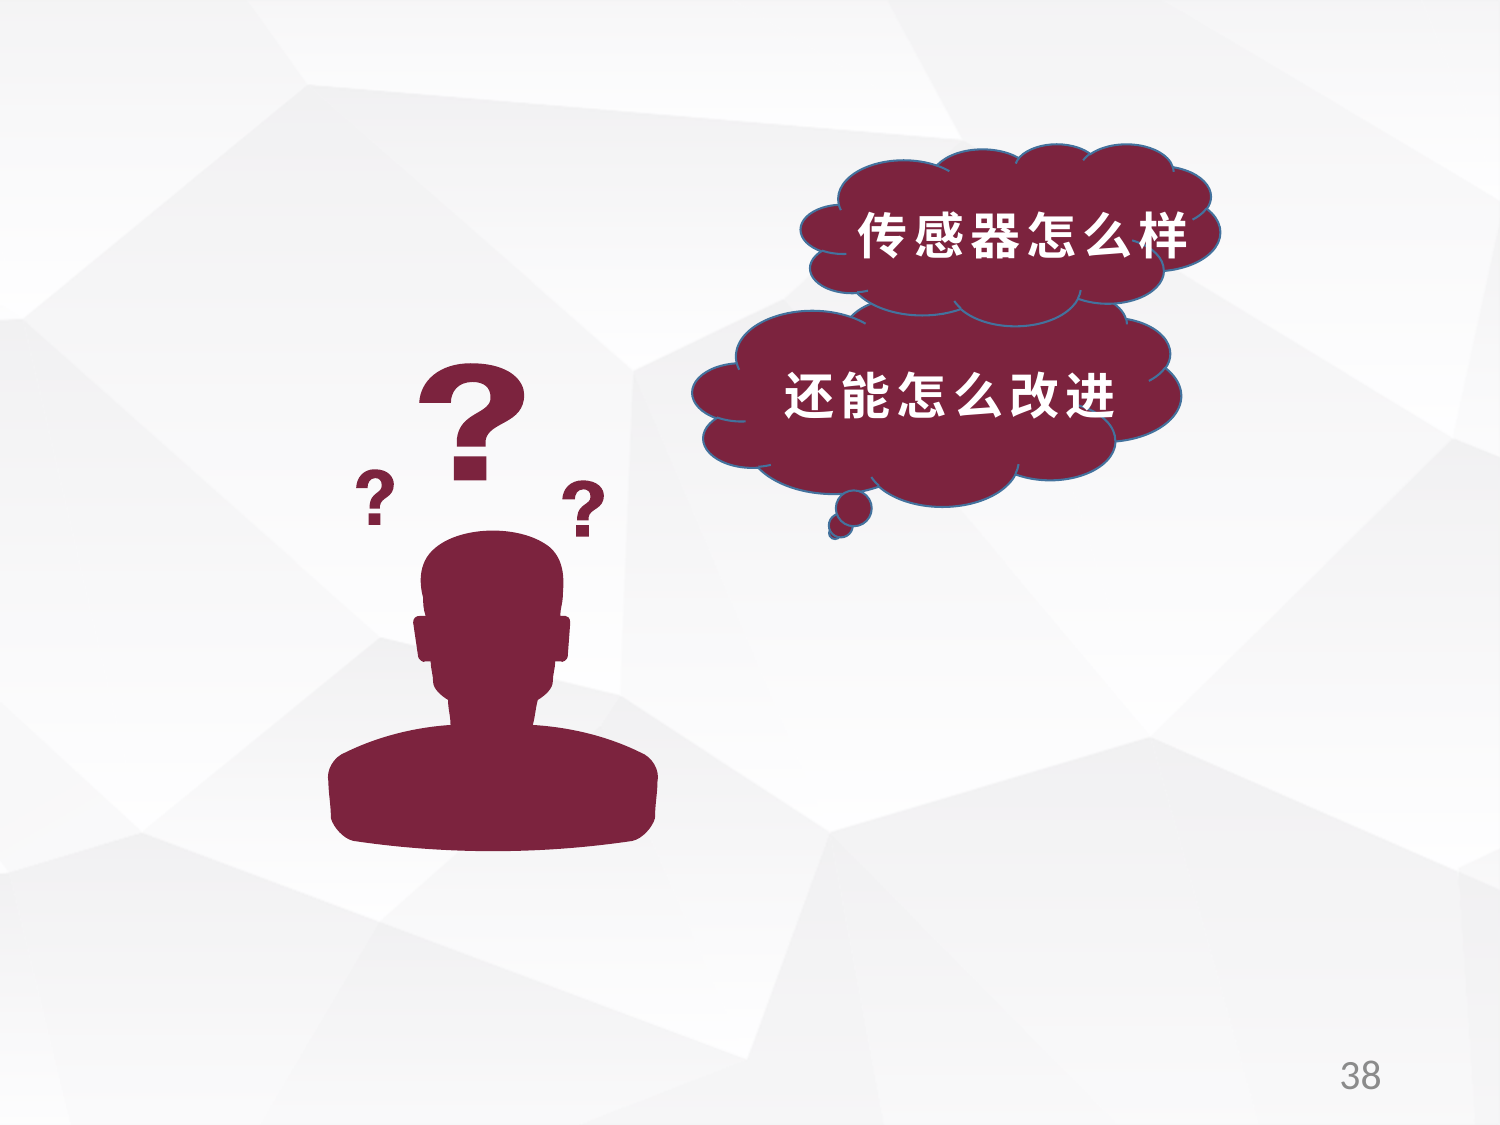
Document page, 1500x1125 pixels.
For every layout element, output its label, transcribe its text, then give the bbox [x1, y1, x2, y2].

text_box [327, 530, 658, 852]
text_box [419, 363, 525, 447]
text_box [562, 480, 604, 521]
picture [0, 0, 1500, 1125]
text_box 还能怎么改进 [769, 357, 1131, 433]
text_box [453, 456, 487, 481]
text_box [691, 301, 1183, 541]
text_box 传感器怎么样 [843, 196, 1205, 272]
text_box [799, 143, 1222, 328]
text_box [576, 525, 589, 537]
text_box [368, 513, 381, 525]
text_box [356, 469, 394, 509]
slide_number 38 [1059, 1042, 1397, 1103]
